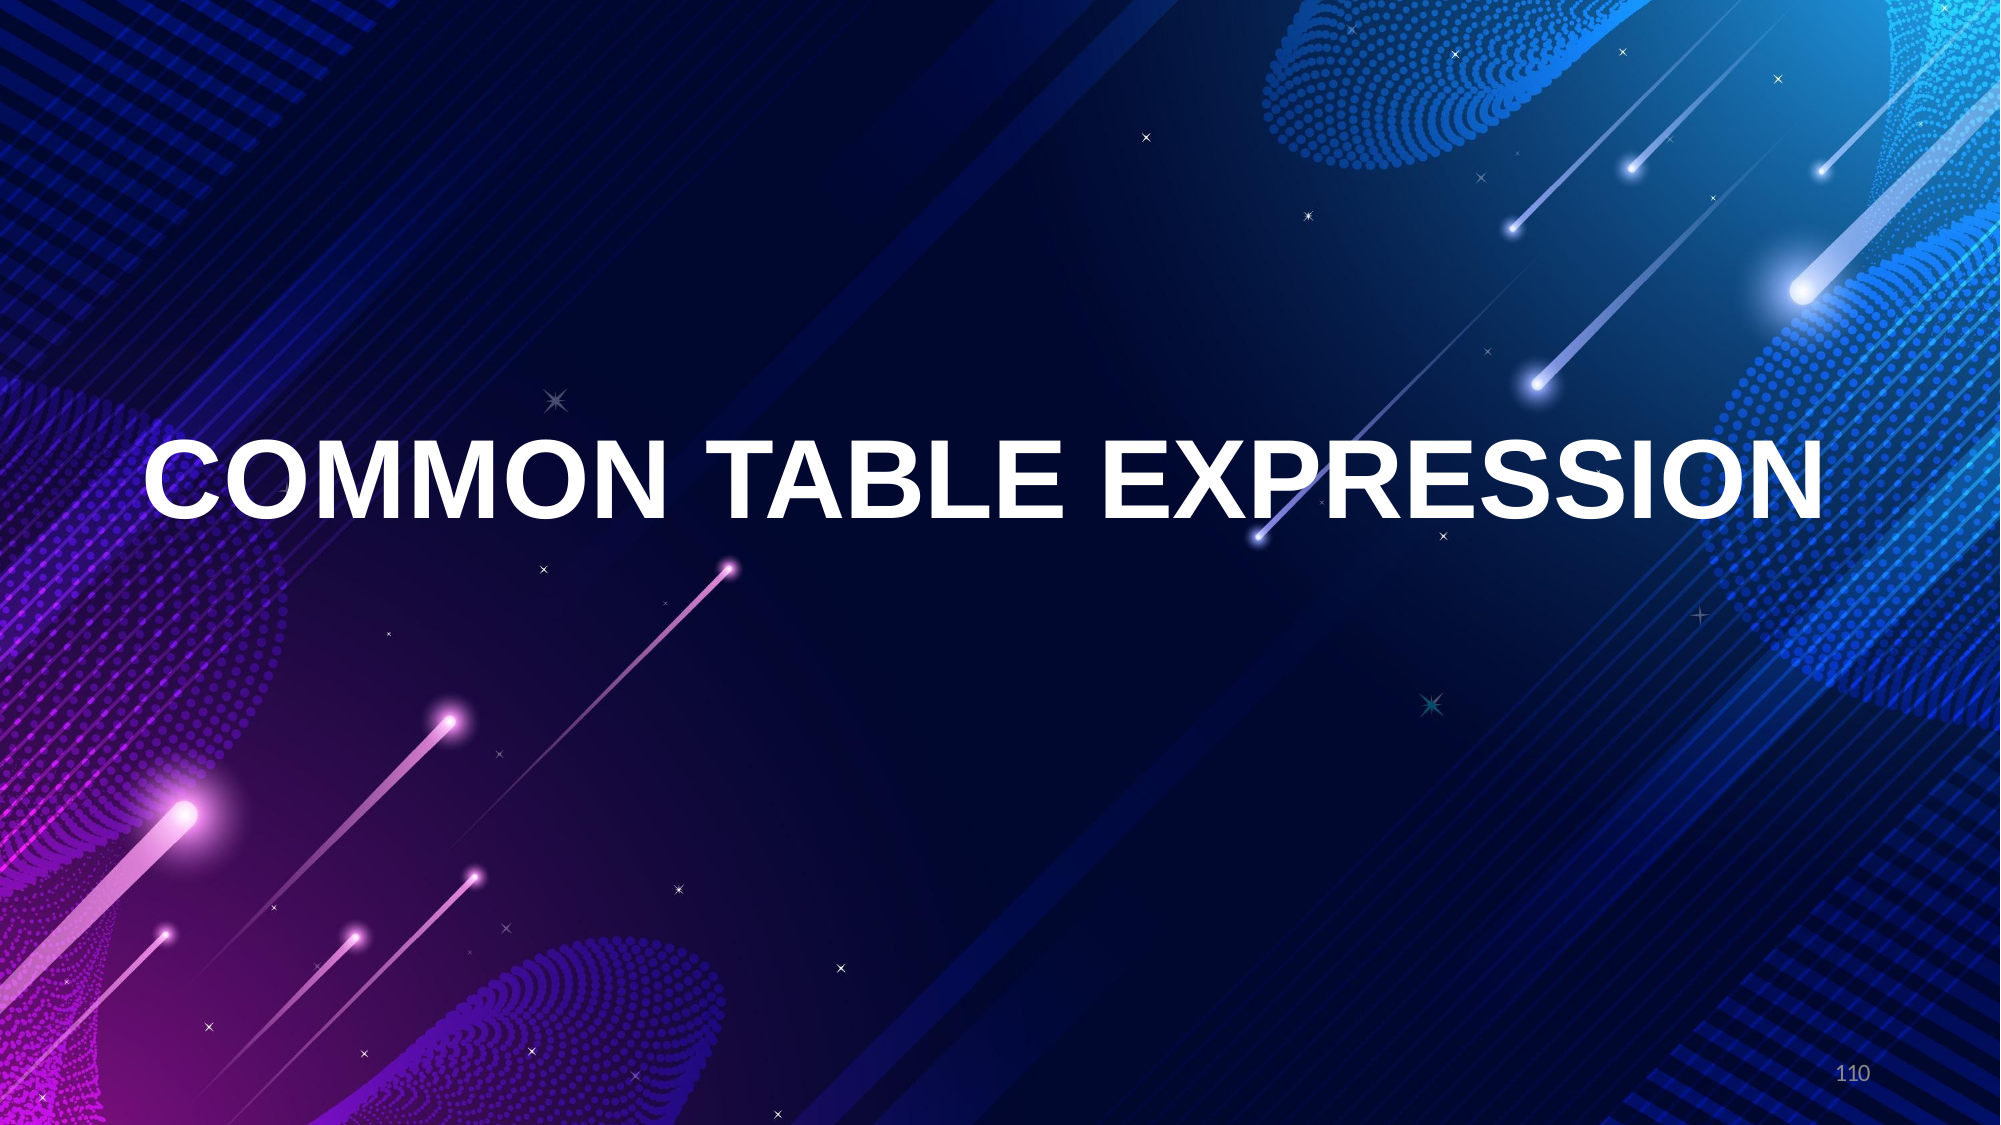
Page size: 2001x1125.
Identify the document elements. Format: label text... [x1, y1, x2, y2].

slide_number 110 [1802, 1060, 1888, 1088]
picture [0, 0, 2000, 1125]
title COMMON TABLE EXPRESSION [139, 299, 1837, 595]
